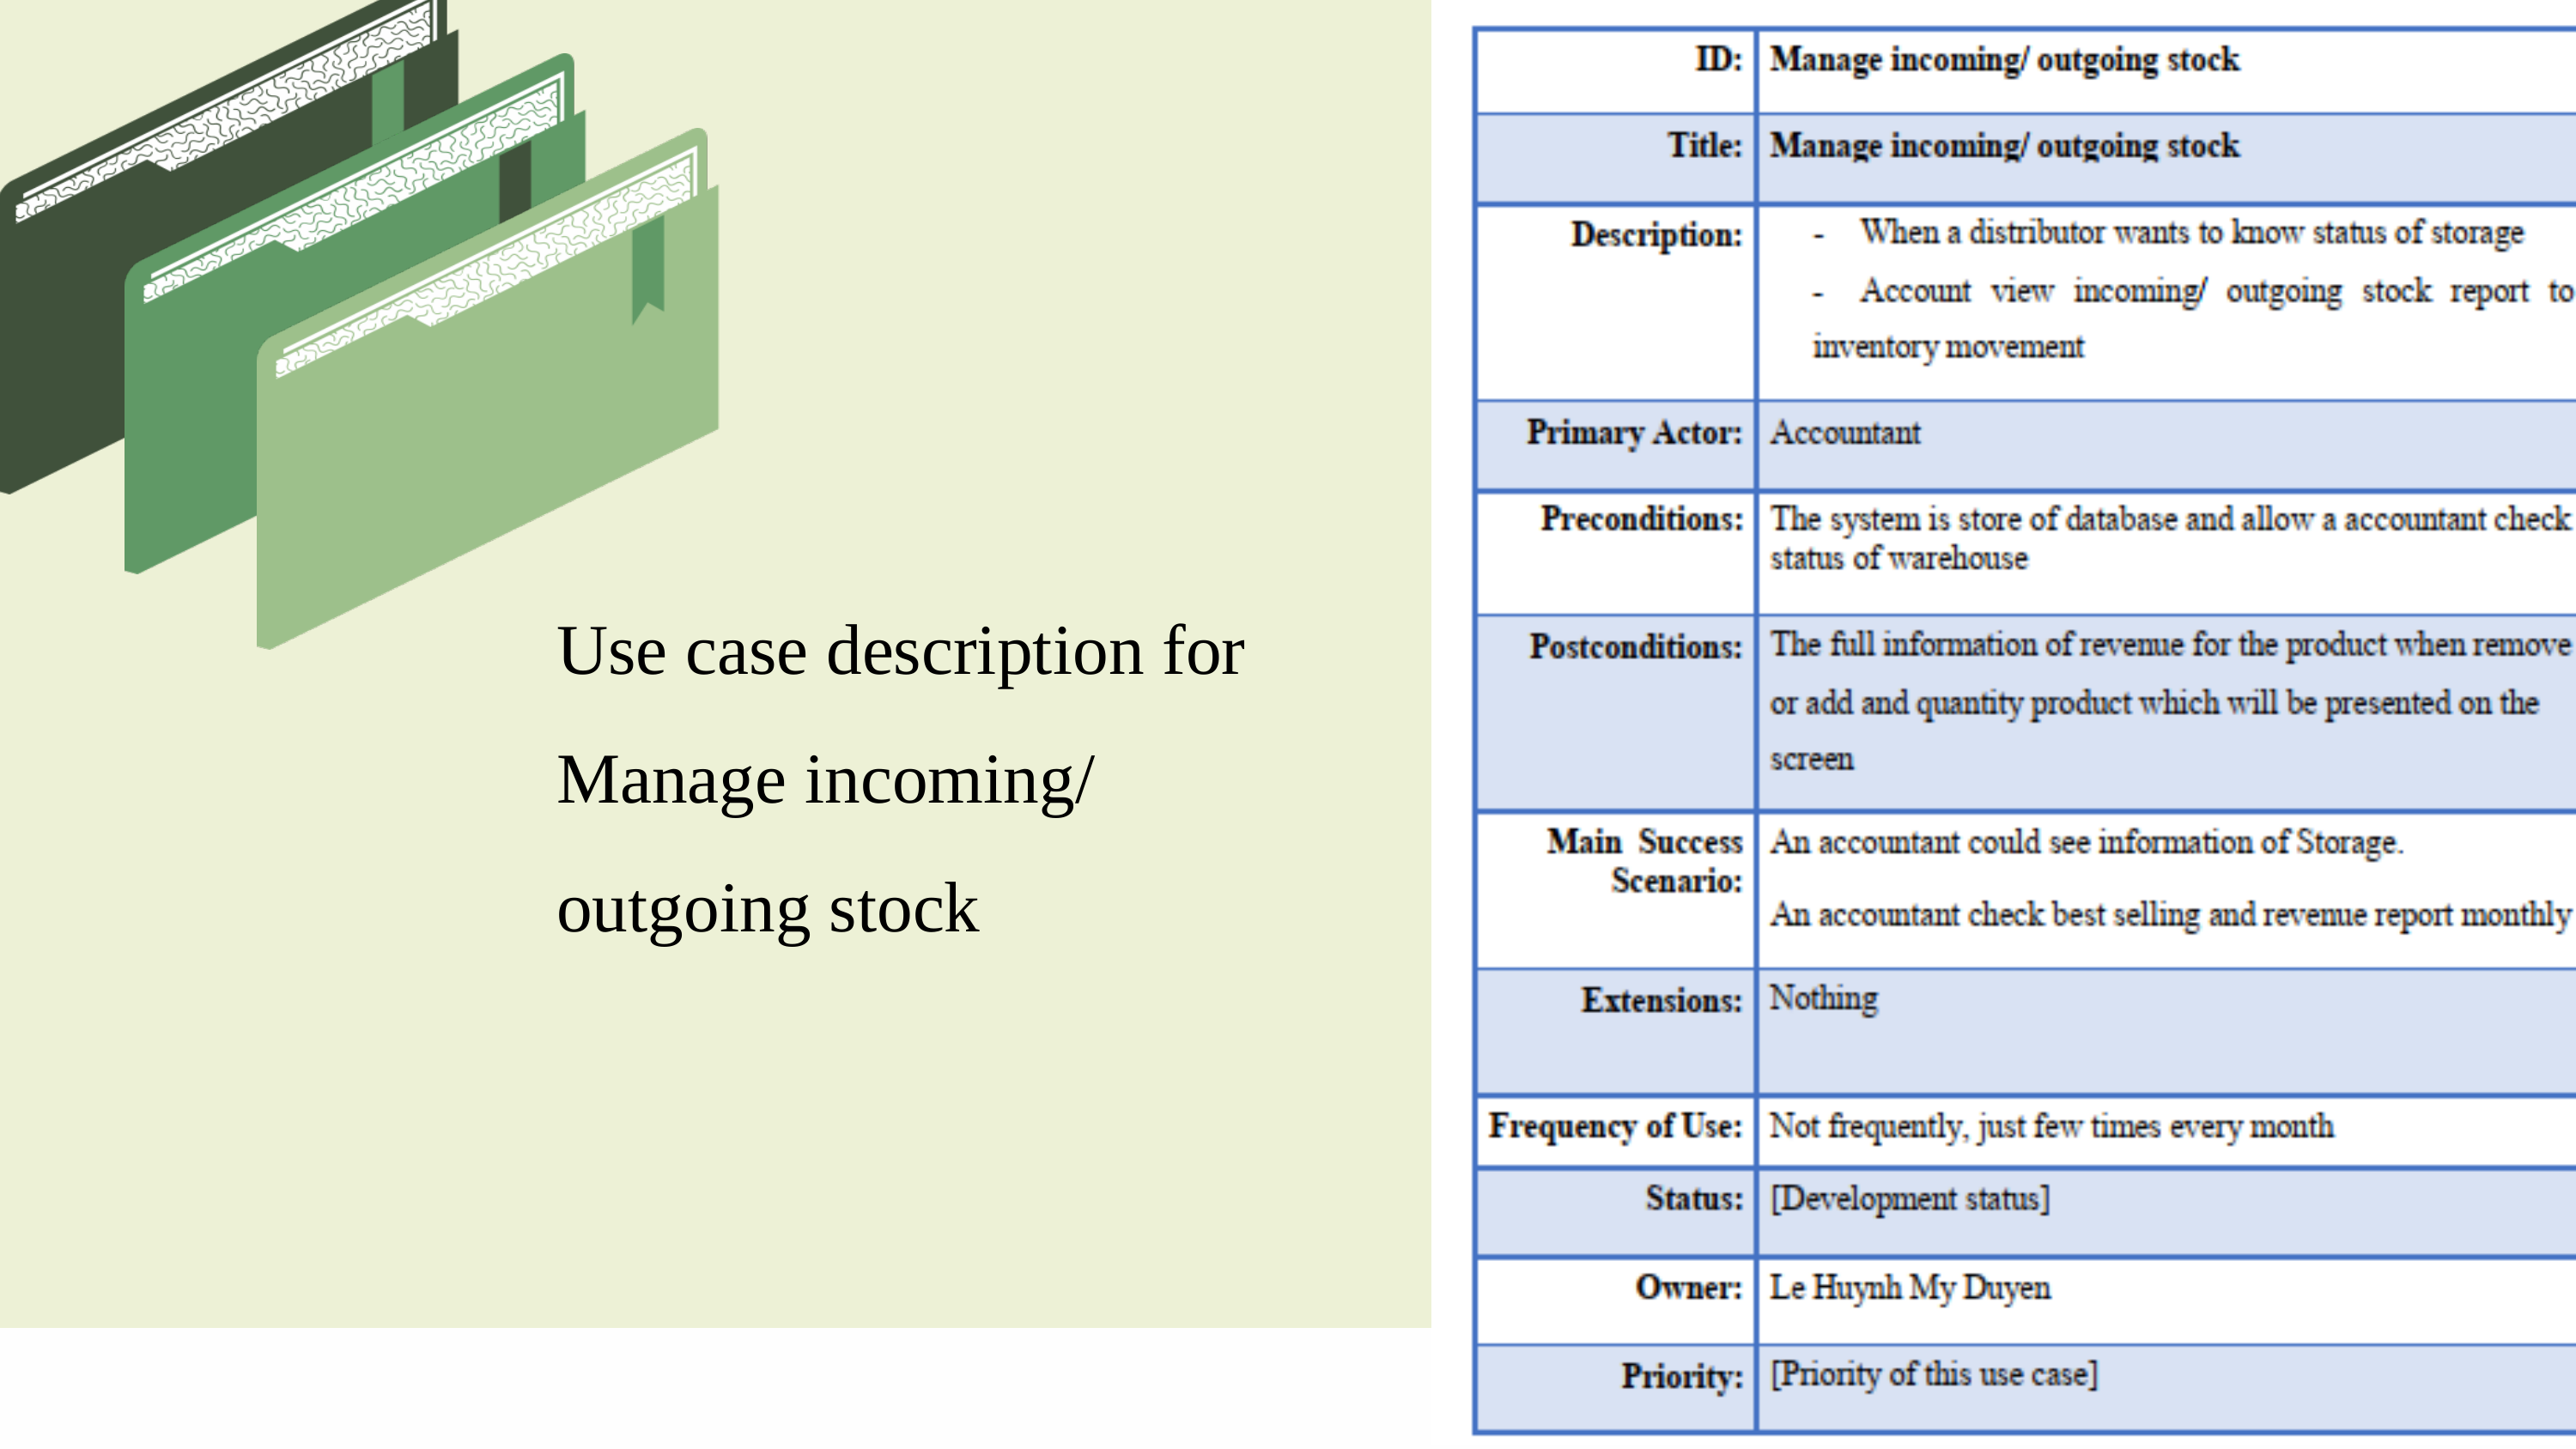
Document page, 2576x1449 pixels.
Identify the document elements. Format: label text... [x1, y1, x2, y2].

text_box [0, 1327, 1428, 1449]
picture [1431, 0, 2576, 1445]
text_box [0, 0, 720, 650]
text_box Use case description for Manage incoming/ outgoing stock [544, 553, 1290, 953]
